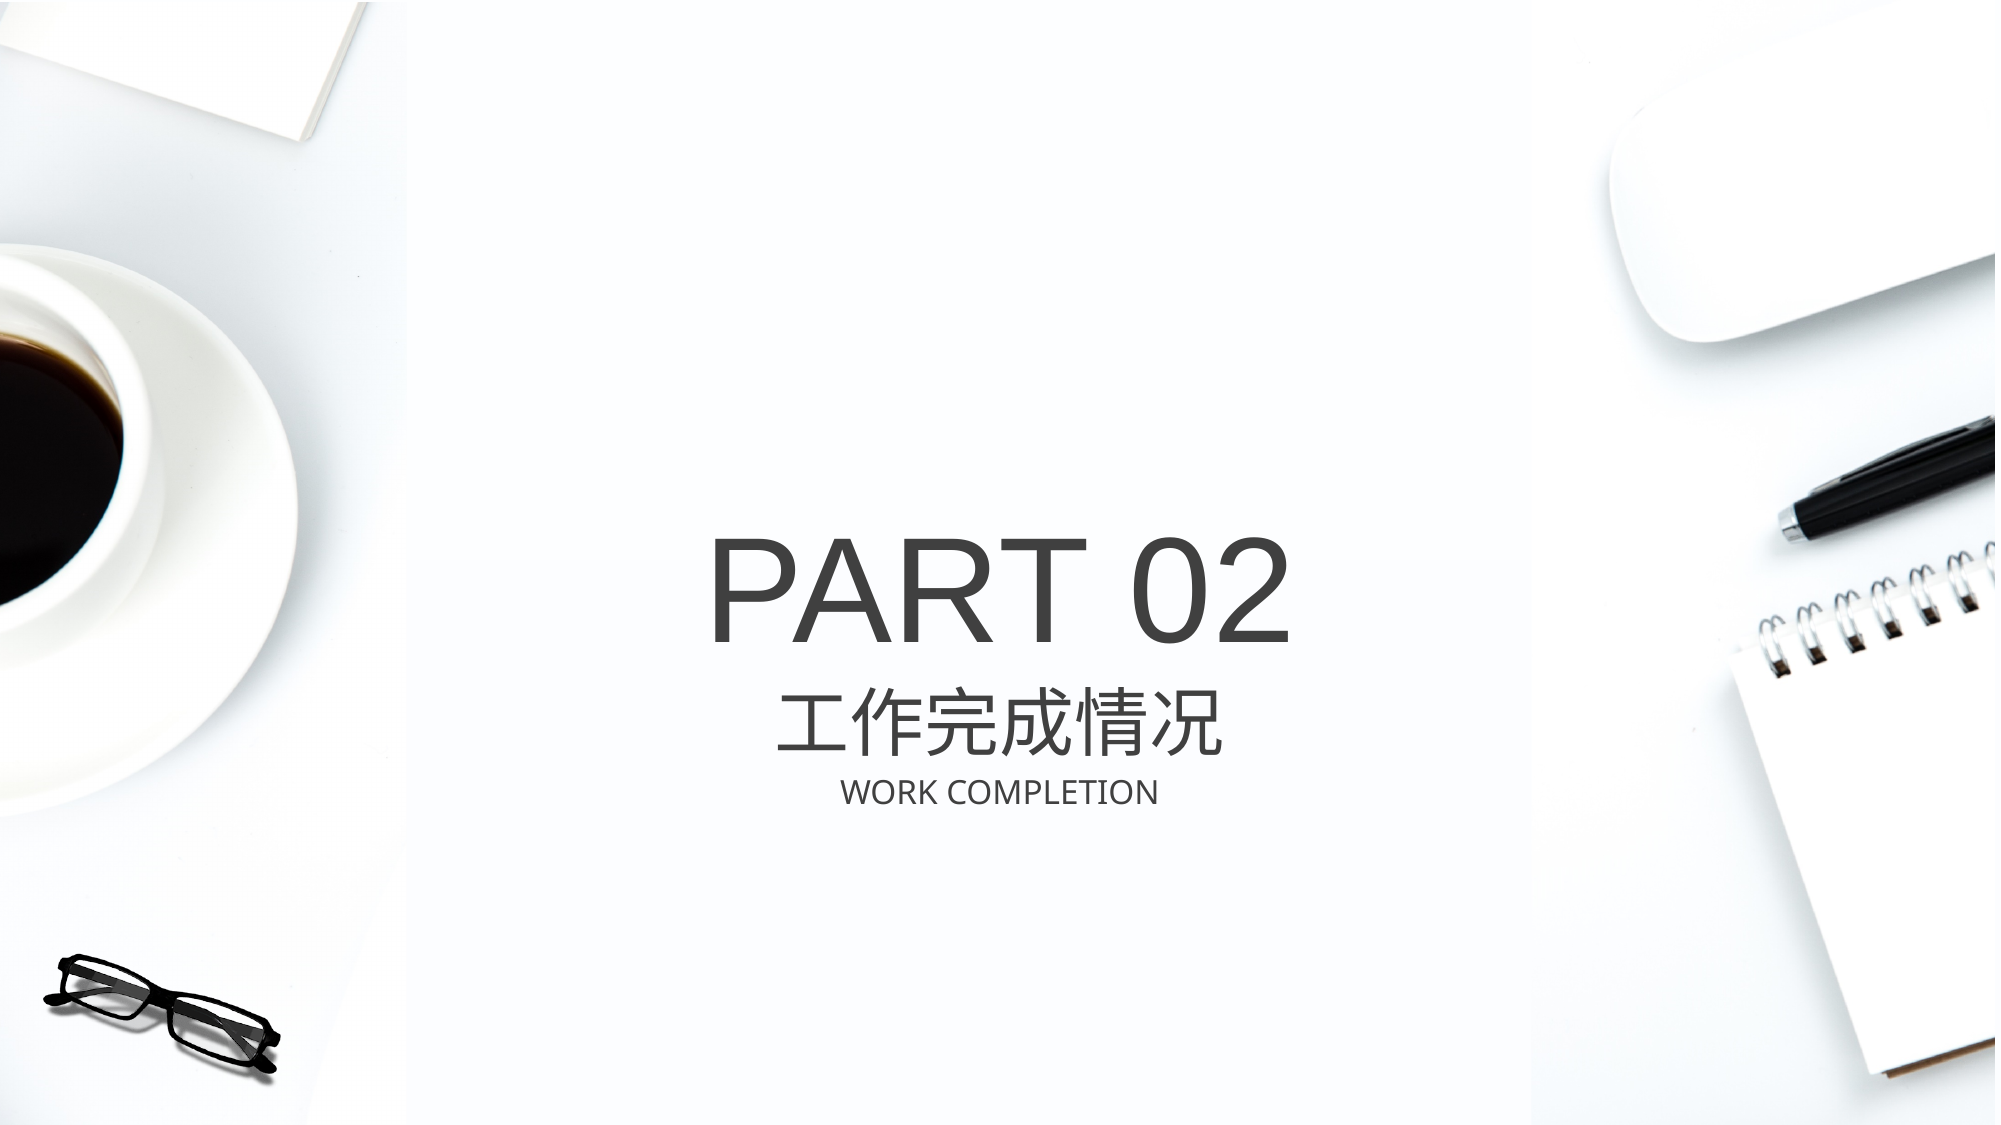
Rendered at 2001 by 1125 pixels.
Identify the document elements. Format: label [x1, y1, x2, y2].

text_box [655, 484, 1345, 820]
picture [1200, 0, 2000, 1125]
picture [0, 2, 407, 1125]
